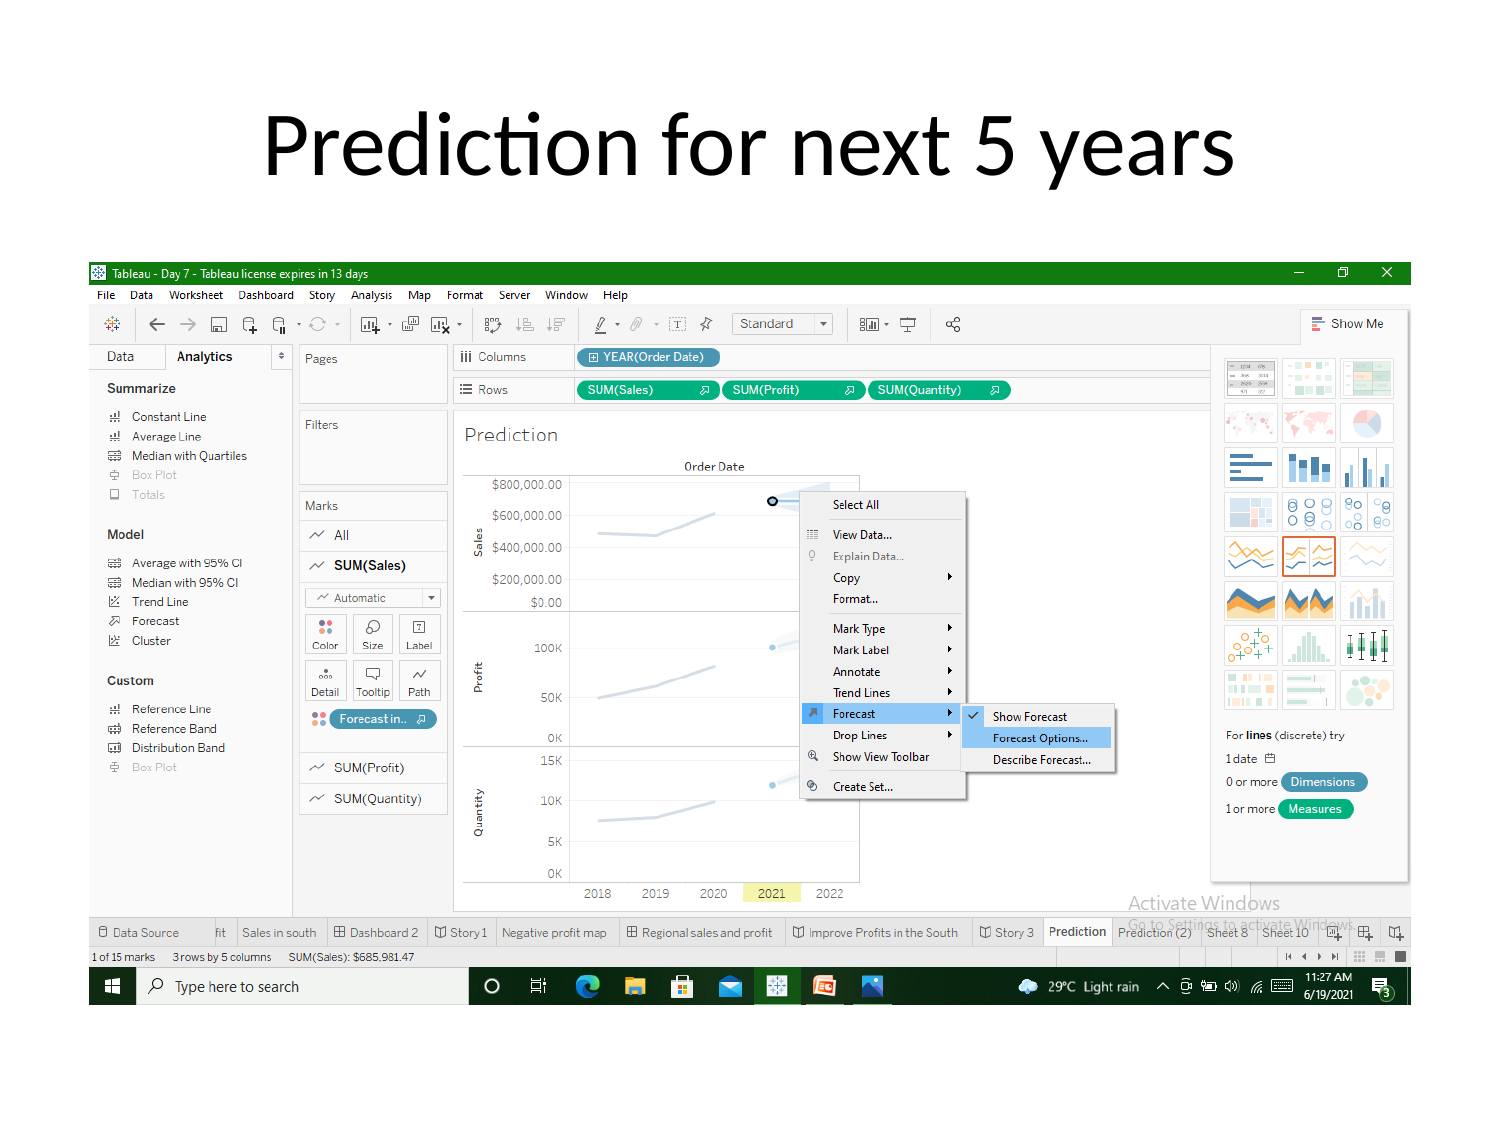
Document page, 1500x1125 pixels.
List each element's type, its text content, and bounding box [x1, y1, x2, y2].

title Prediction for next 5 years [75, 45, 1425, 233]
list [89, 262, 1411, 1006]
